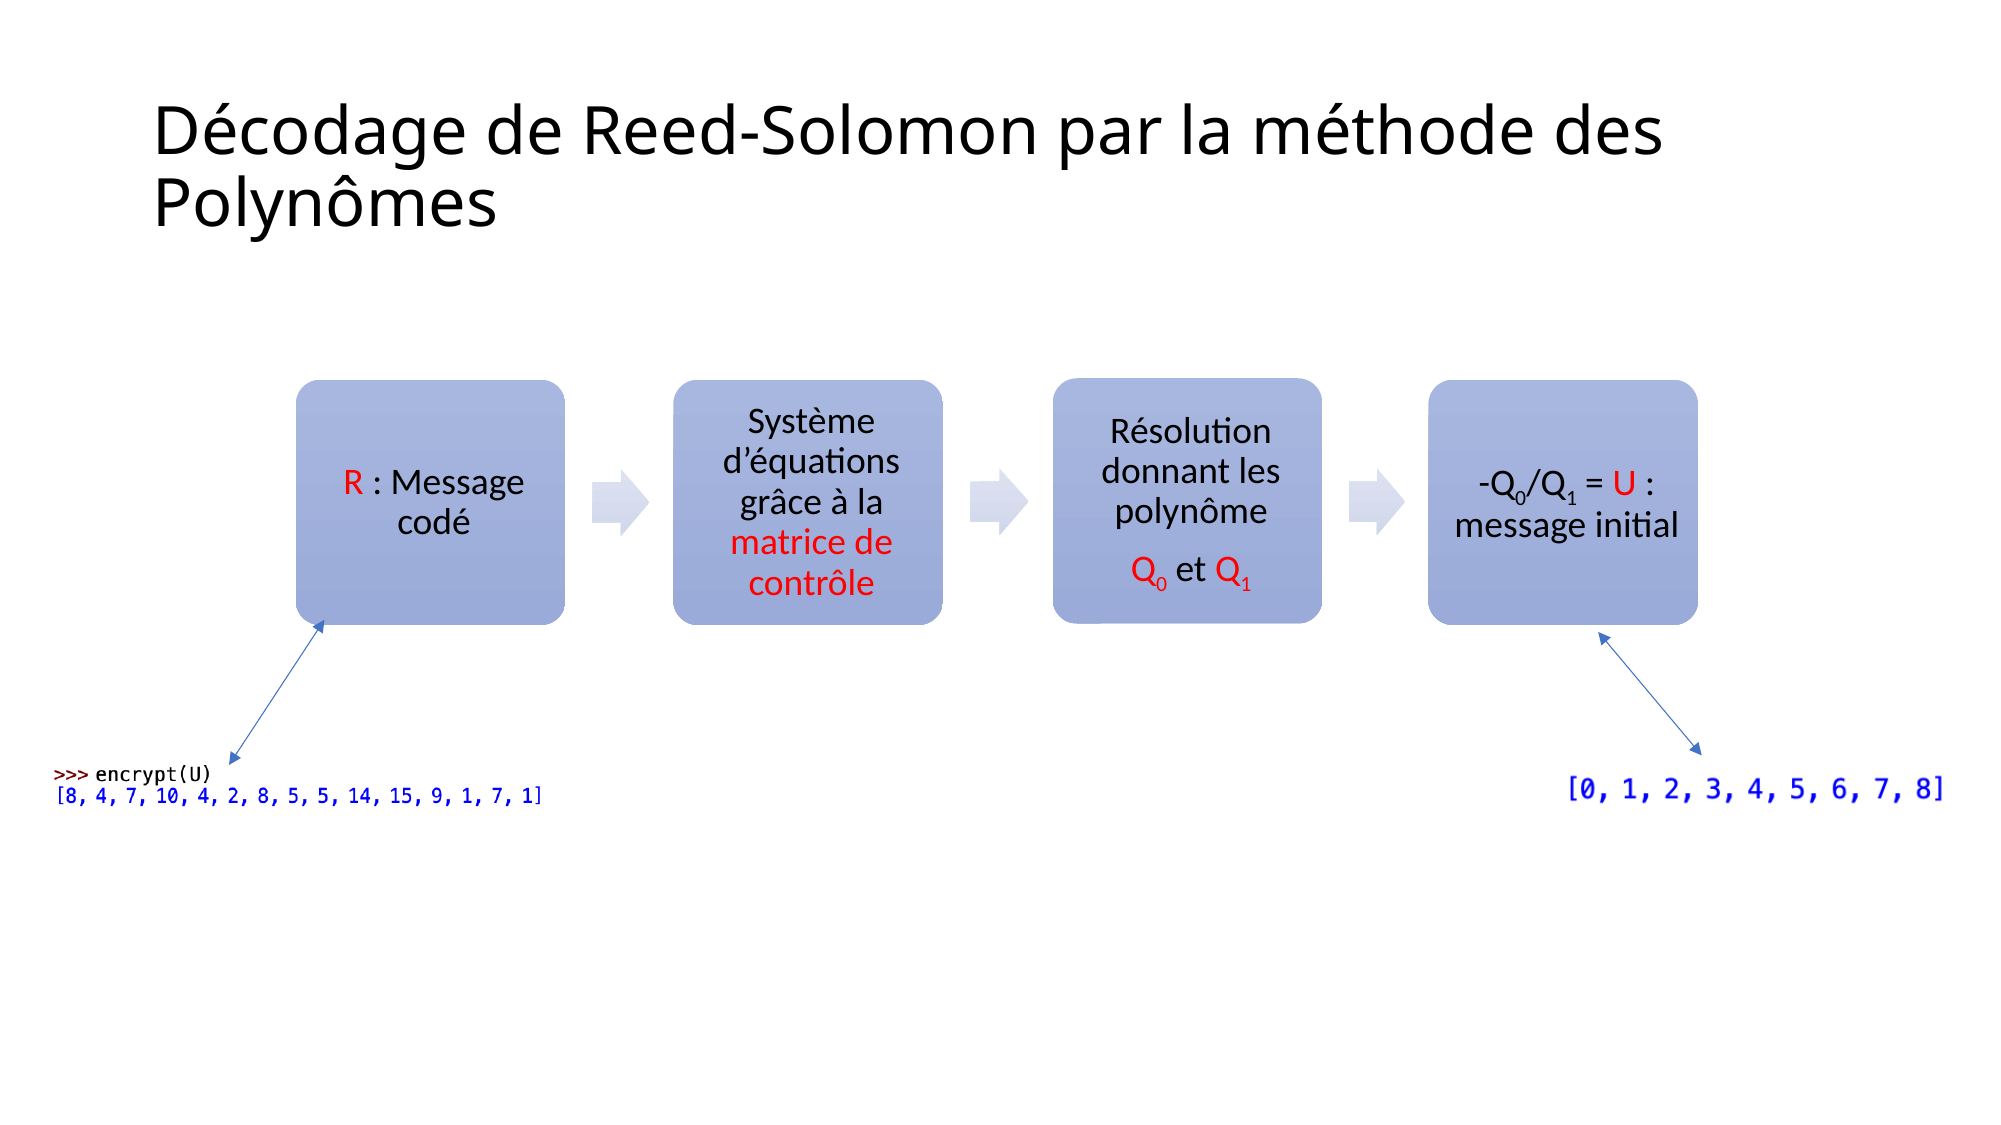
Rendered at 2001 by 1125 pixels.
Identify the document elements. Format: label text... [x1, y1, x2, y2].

title Décodage de Reed-Solomon par la méthode des Polynômes [137, 59, 1863, 278]
picture [1555, 772, 1954, 822]
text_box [295, 352, 1699, 653]
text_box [228, 619, 325, 765]
picture [46, 764, 550, 807]
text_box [1598, 631, 1702, 756]
